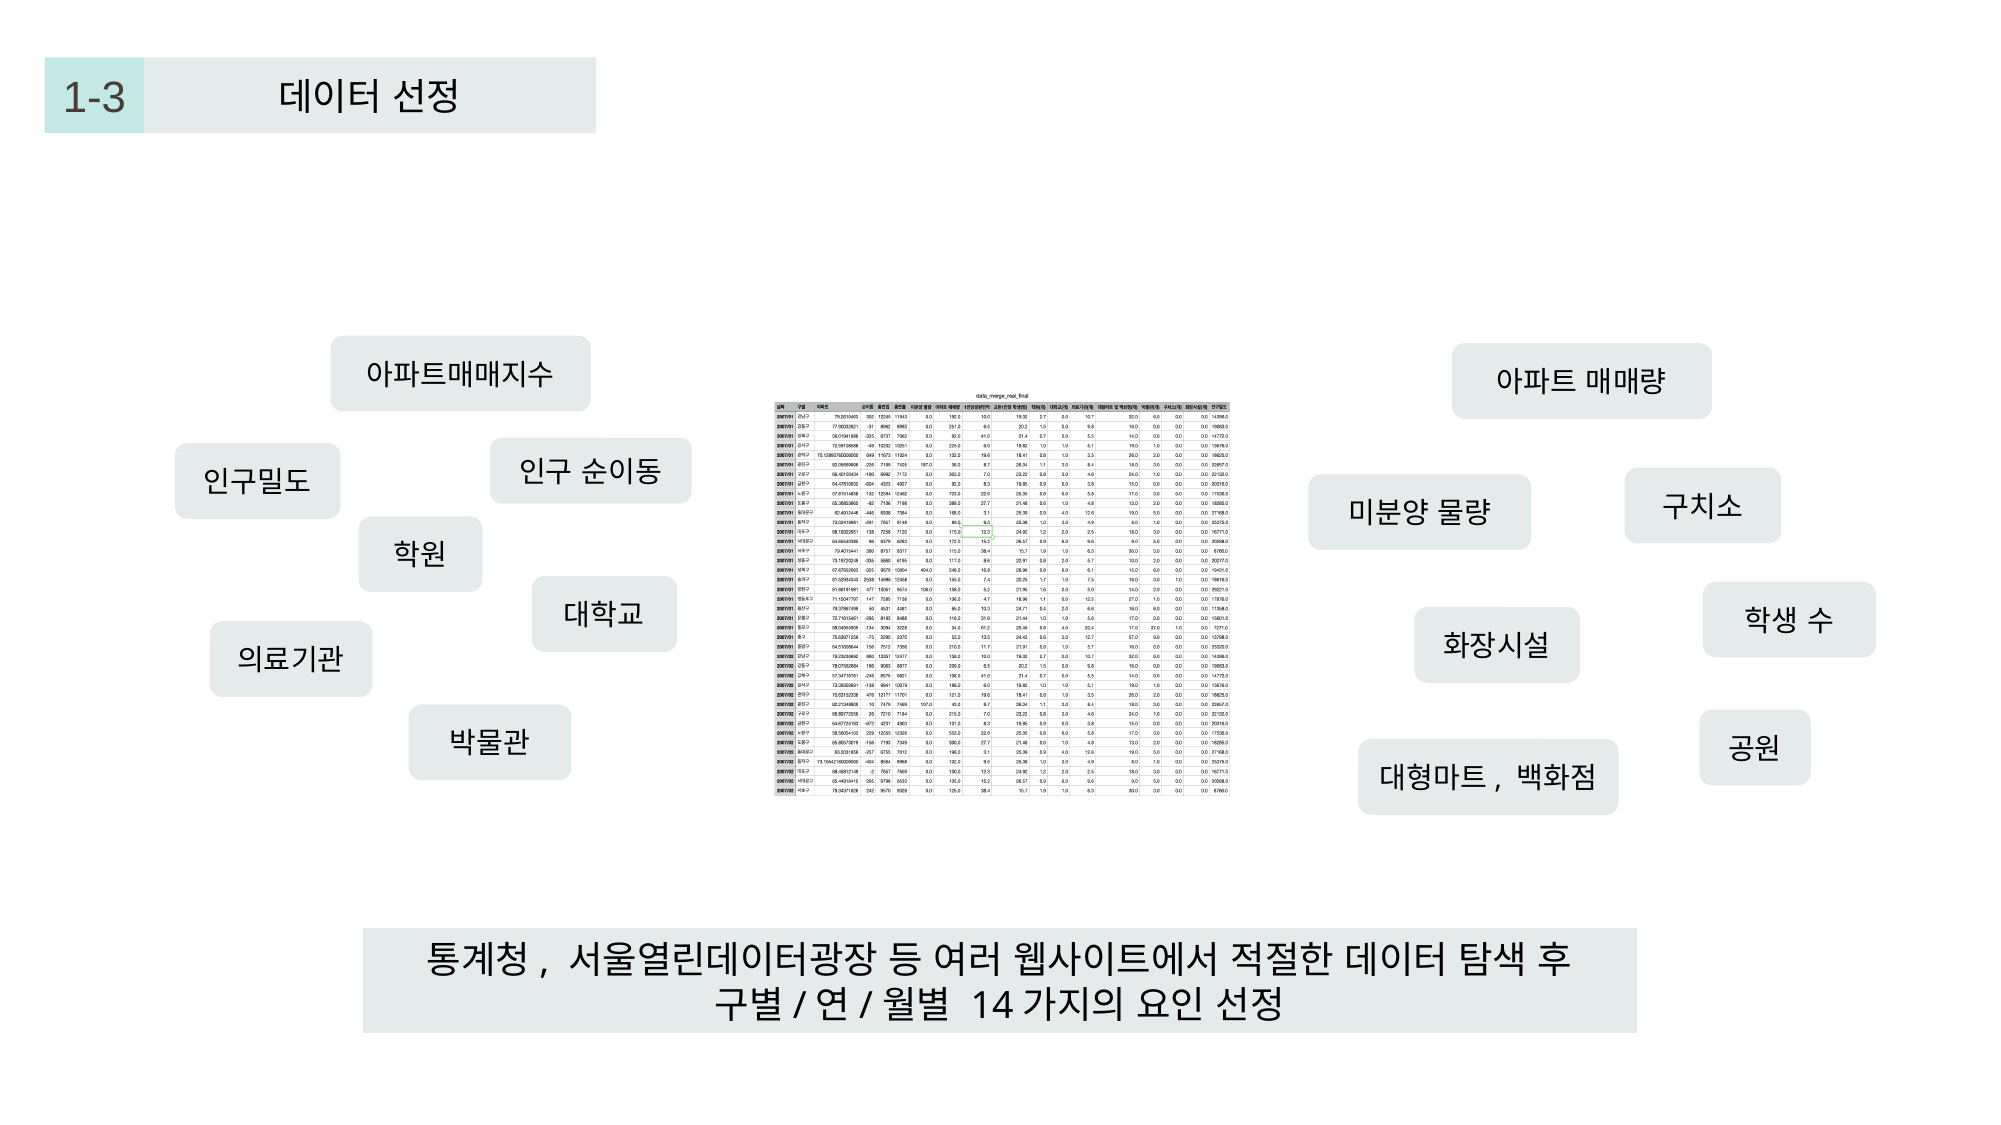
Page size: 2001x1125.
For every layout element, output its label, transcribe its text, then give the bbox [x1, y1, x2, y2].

text_box 인구 순이동 [490, 437, 692, 504]
text_box 구치소 [1624, 467, 1782, 544]
text_box 화장시설 [1414, 606, 1581, 683]
text_box 학원 [358, 516, 483, 593]
text_box 아파트매매지수 [330, 335, 591, 412]
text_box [44, 57, 597, 134]
text_box 통계청, 서울열린데이터광장 등 여러 웹사이트에서 적절한 데이터 탐색 후 구별/연/월별 14가지의 요인 선정 [362, 928, 1638, 1033]
text_box 인구밀도 [174, 443, 341, 519]
text_box 대학교 [531, 576, 678, 652]
text_box 공원 [1699, 709, 1811, 786]
text_box 아파트 매매량 [1451, 343, 1713, 419]
text_box 대형마트, 백화점 [1358, 738, 1619, 815]
text_box 학생 수 [1702, 581, 1876, 658]
text_box 박물관 [408, 704, 572, 781]
text_box 의료기관 [209, 621, 373, 697]
text_box 미분양 물량 [1308, 474, 1532, 551]
picture [772, 388, 1230, 796]
